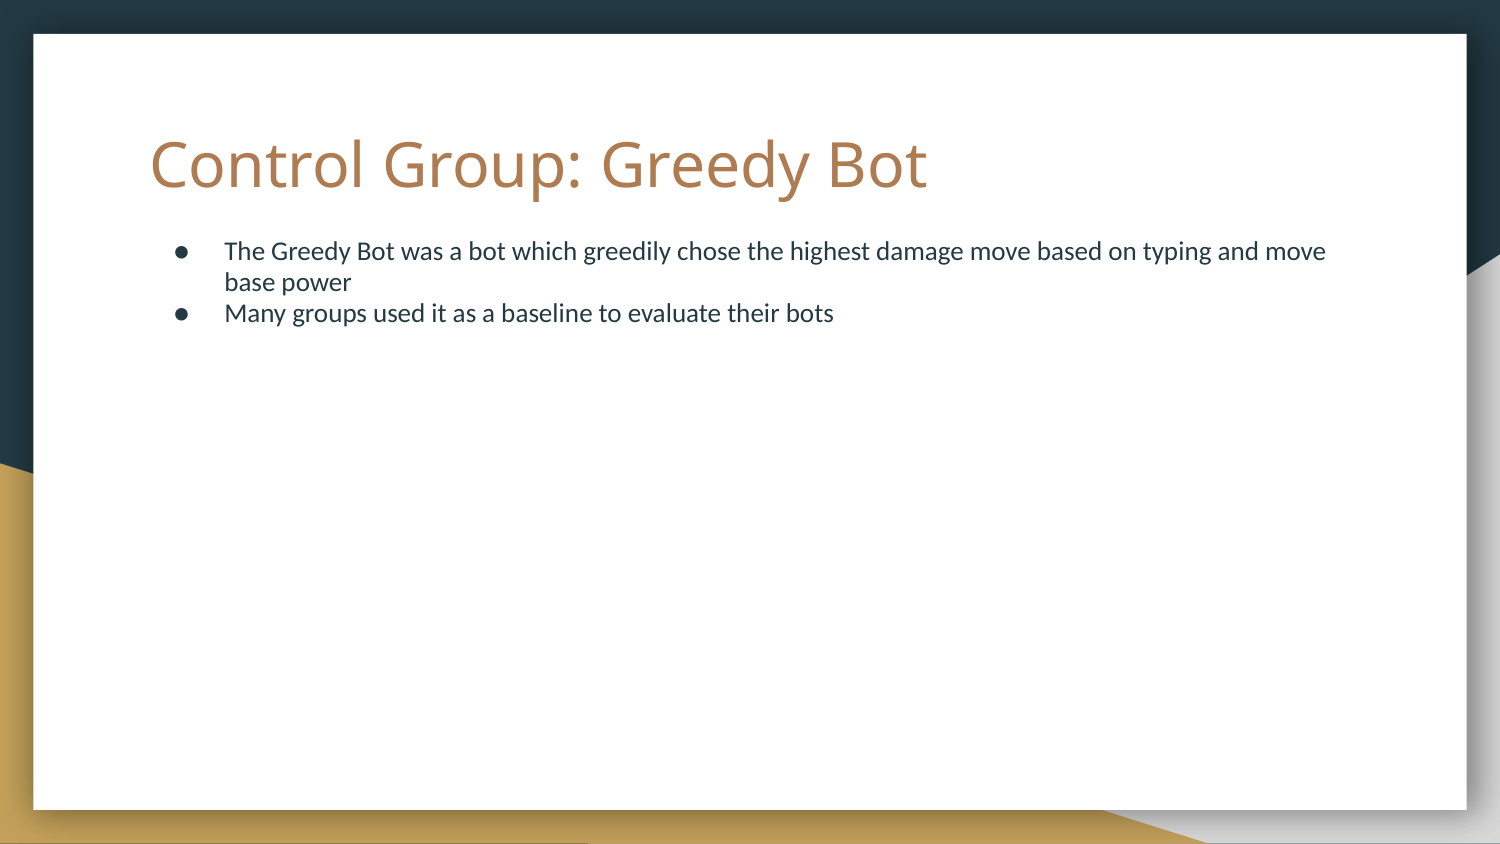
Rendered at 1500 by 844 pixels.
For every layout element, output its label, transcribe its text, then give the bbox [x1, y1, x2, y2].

list The Greedy Bot was a bot which greedily chose the highest damage move based on typing and move base power Many groups used it as a baseline to evaluate their bots [134, 221, 1366, 623]
title Control Group: Greedy Bot [134, 106, 1366, 221]
